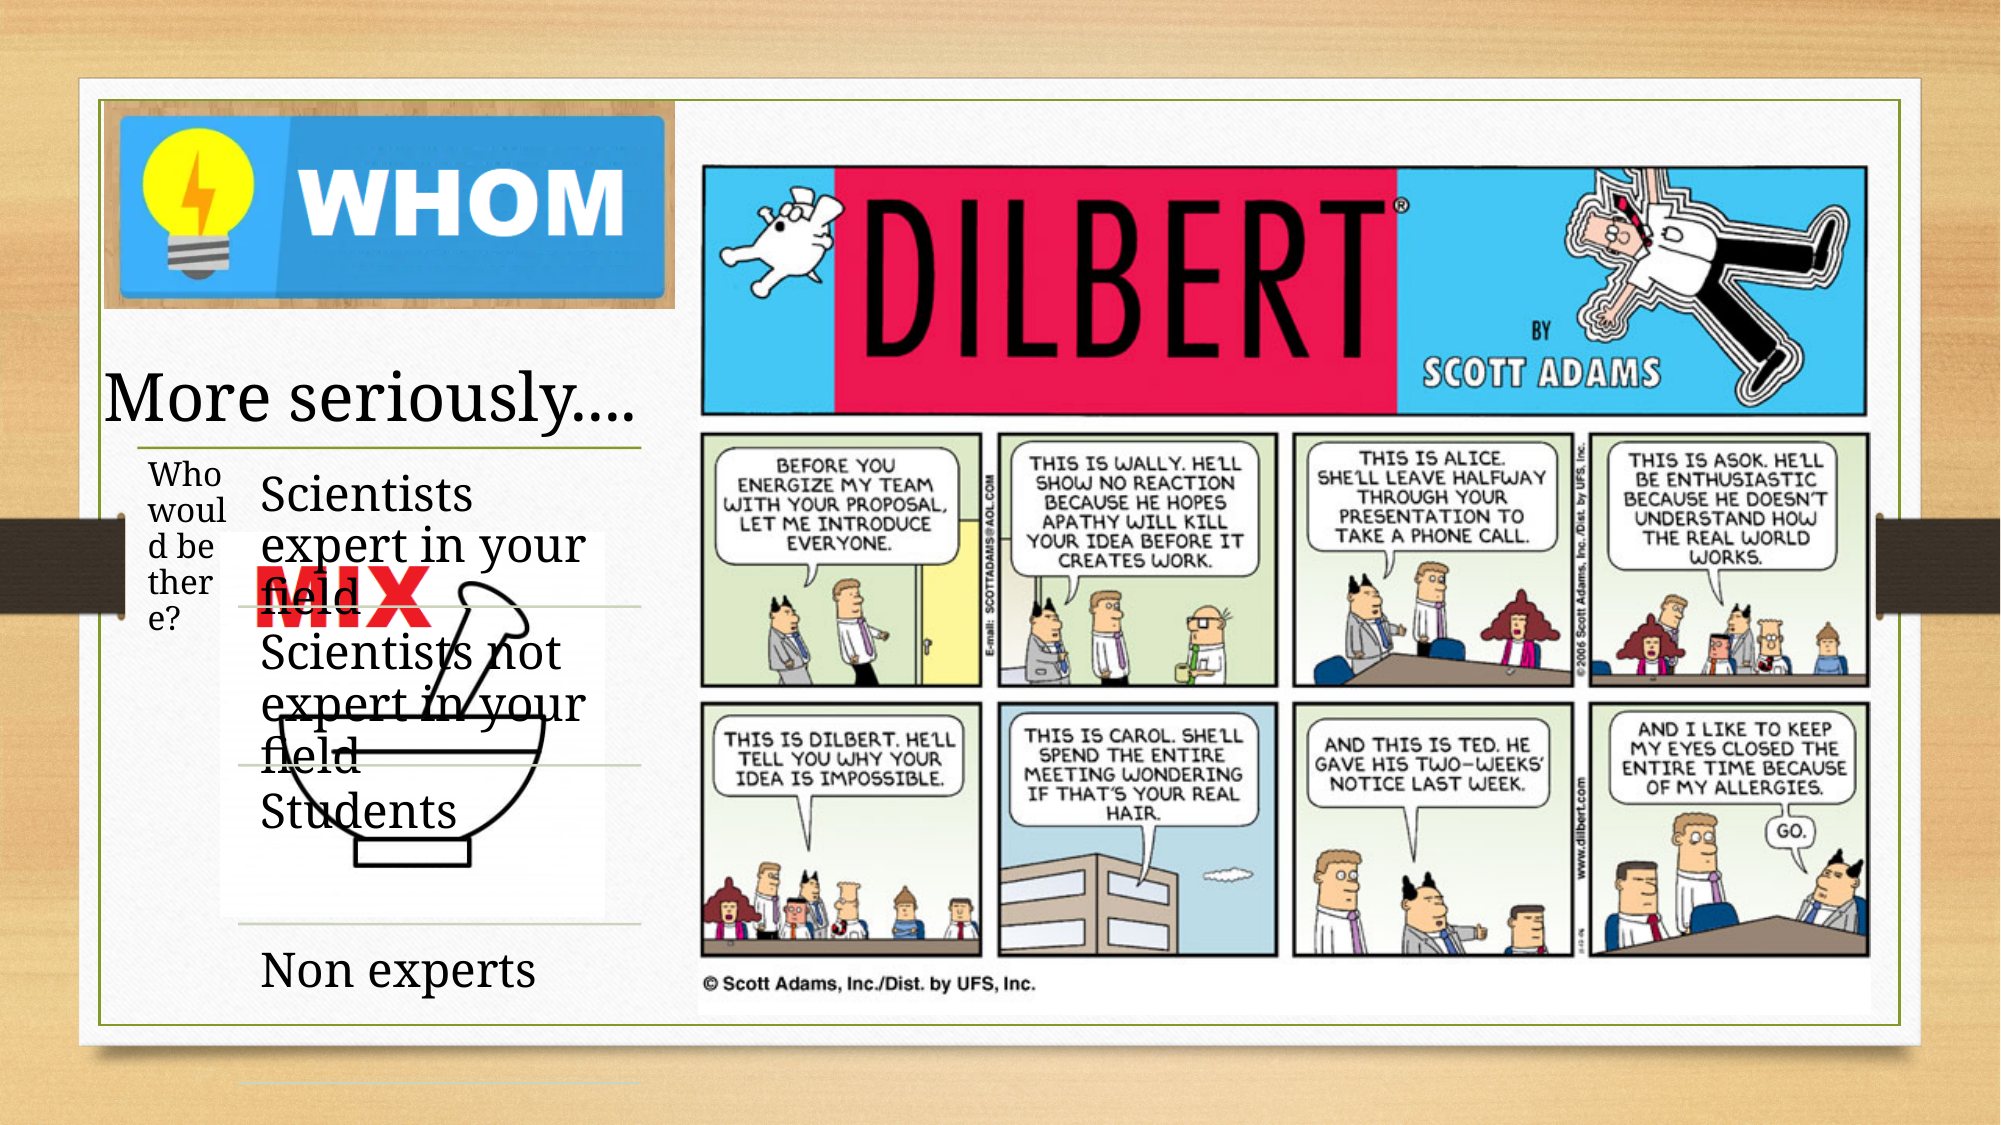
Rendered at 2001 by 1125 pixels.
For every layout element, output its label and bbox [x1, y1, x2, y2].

picture [0, 0, 2001, 1125]
text_box [137, 347, 642, 1092]
